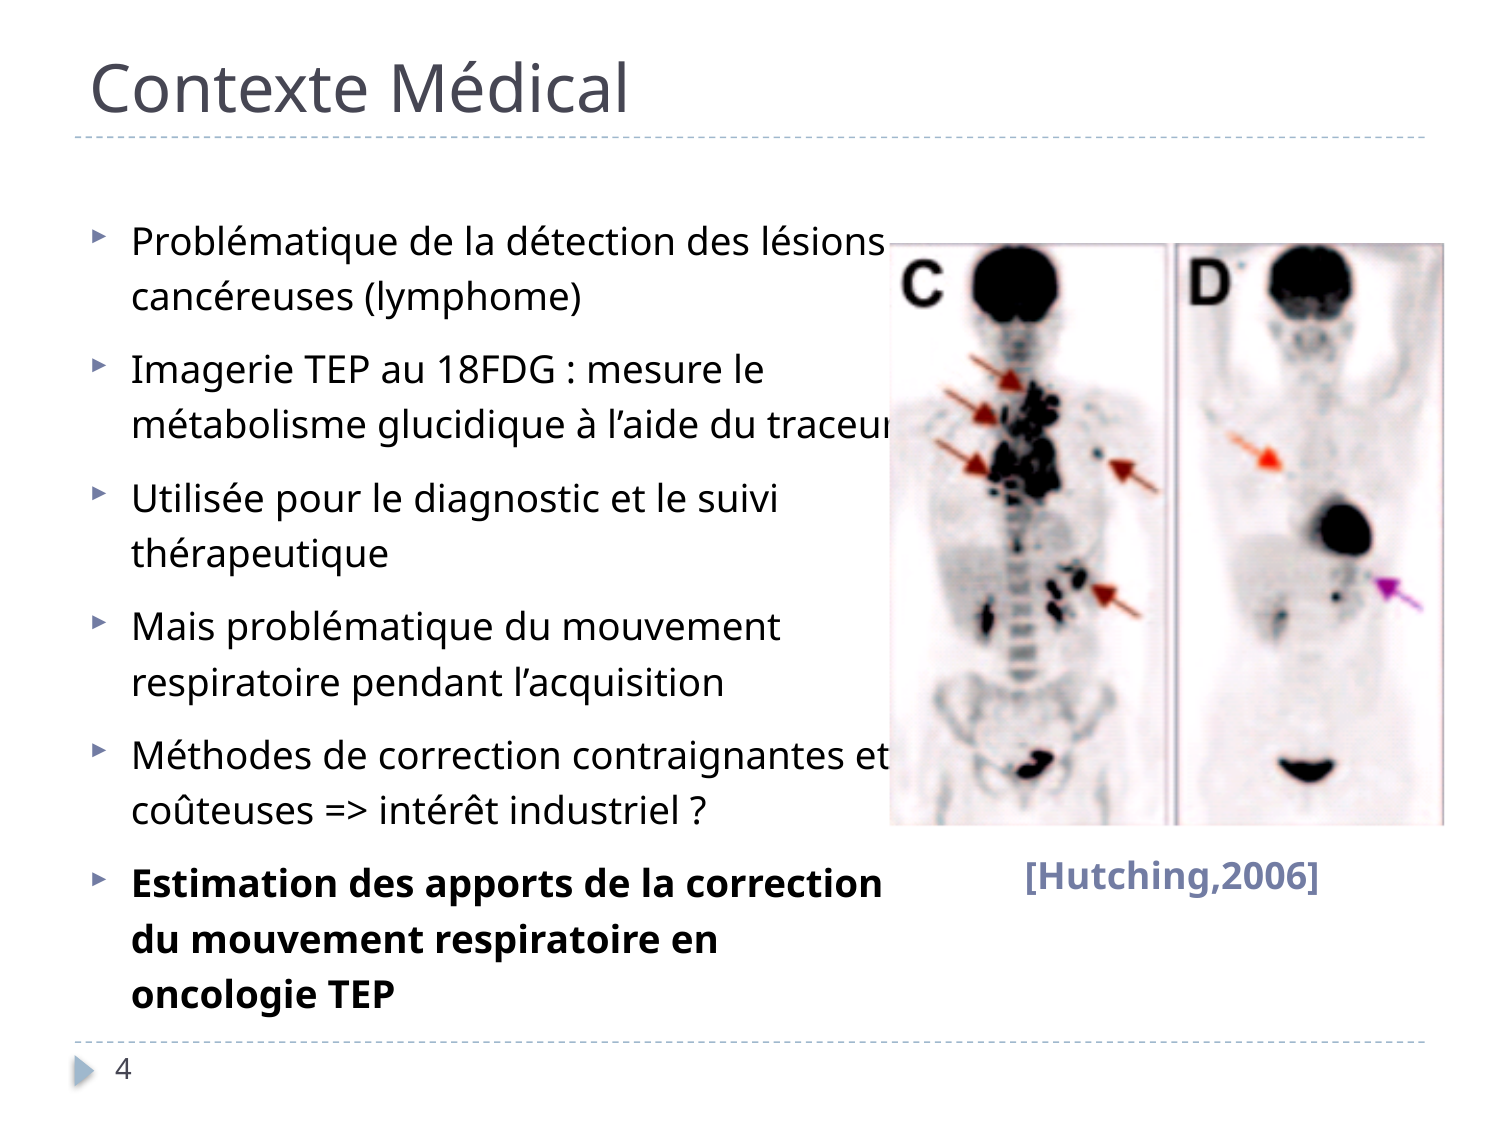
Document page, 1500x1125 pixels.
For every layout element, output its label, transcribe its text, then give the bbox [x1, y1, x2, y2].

picture [888, 243, 1448, 912]
title Contexte Médical [75, 0, 1425, 134]
slide_number 4 [100, 1059, 426, 1103]
list Problématique de la détection des lésions cancéreuses (lymphome) Imagerie TEP au 18FDG : mesure le métabolisme glucidique à l’aide du traceur Utilisée pour le diagnostic et le suivi thérapeutique Mais problématique du mouvement respiratoire pendant l’acquisition Méthodes de correction contraignantes et coûteuses => intérêt industriel ? Estimation des apports de la correction du mouvement respiratoire en oncologie TEP [75, 200, 916, 1059]
